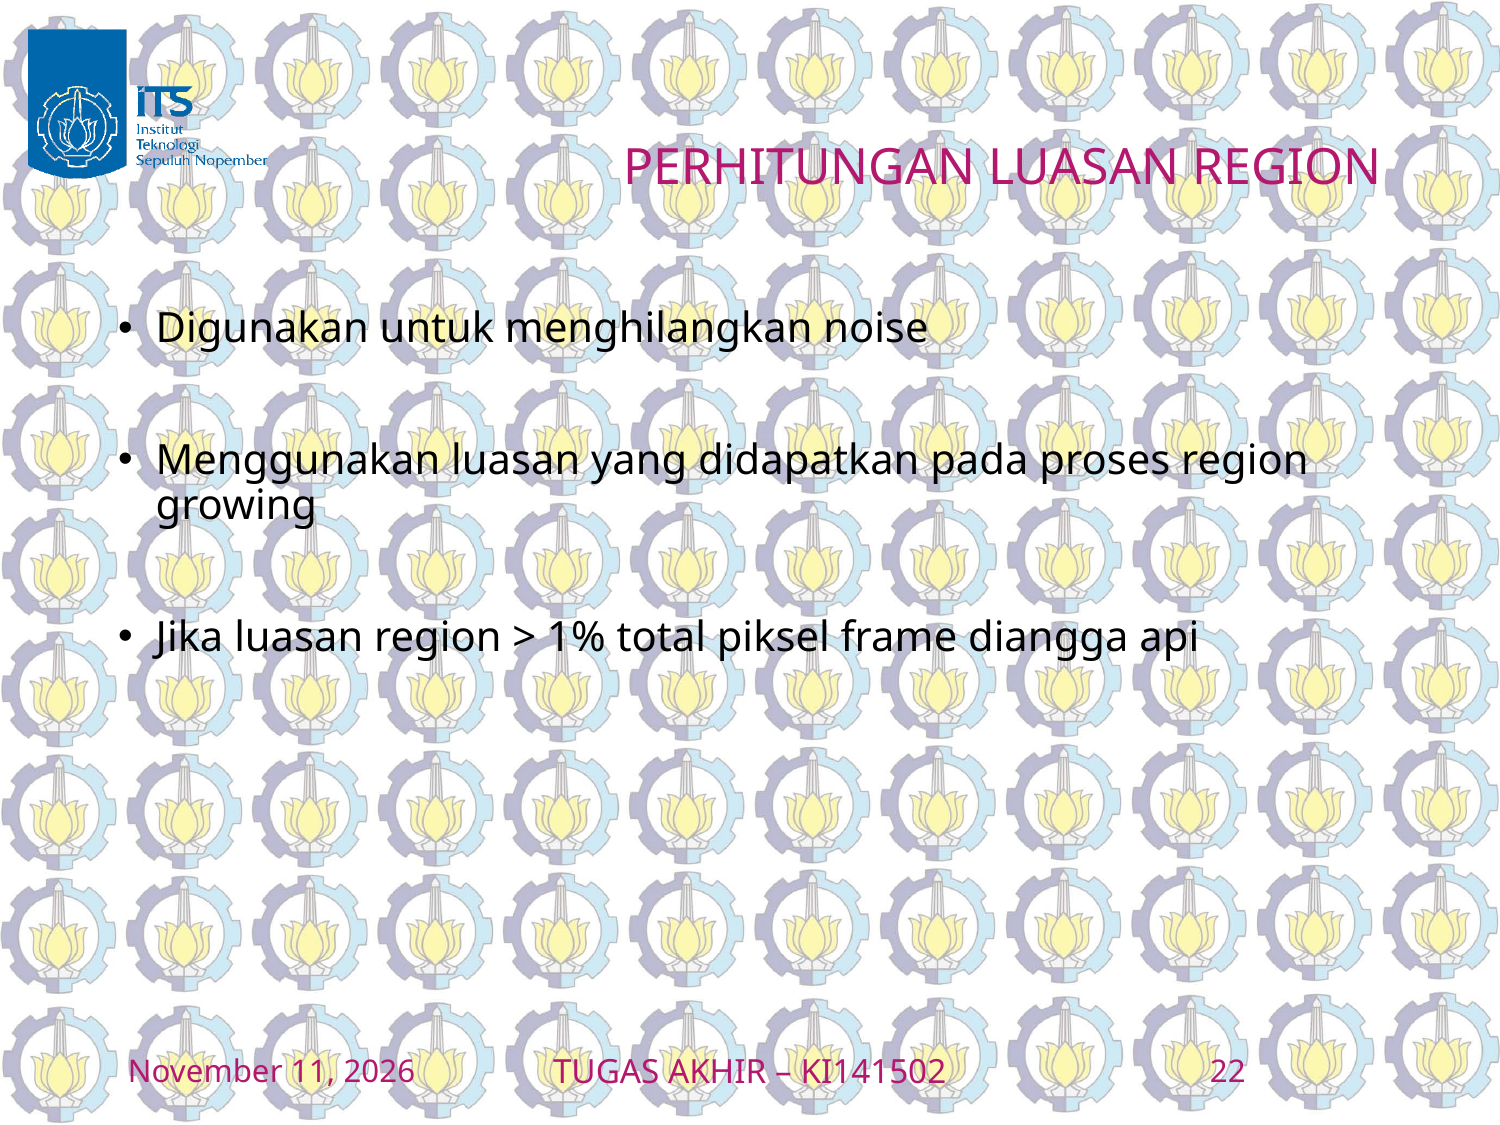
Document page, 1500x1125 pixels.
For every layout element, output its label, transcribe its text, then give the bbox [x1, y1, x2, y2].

list Digunakan untuk menghilangkan noise Menggunakan luasan yang didapatkan pada proses region growing Jika luasan region > 1% total piksel frame diangga api [103, 299, 1397, 1014]
picture [0, 0, 1500, 1125]
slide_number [103, 1042, 441, 1103]
slide_number 22 [1059, 1042, 1397, 1103]
title PERHITUNGAN LUASAN REGION [103, 59, 1397, 278]
footer TUGAS AKHIR – KI141502 [496, 1042, 1004, 1103]
